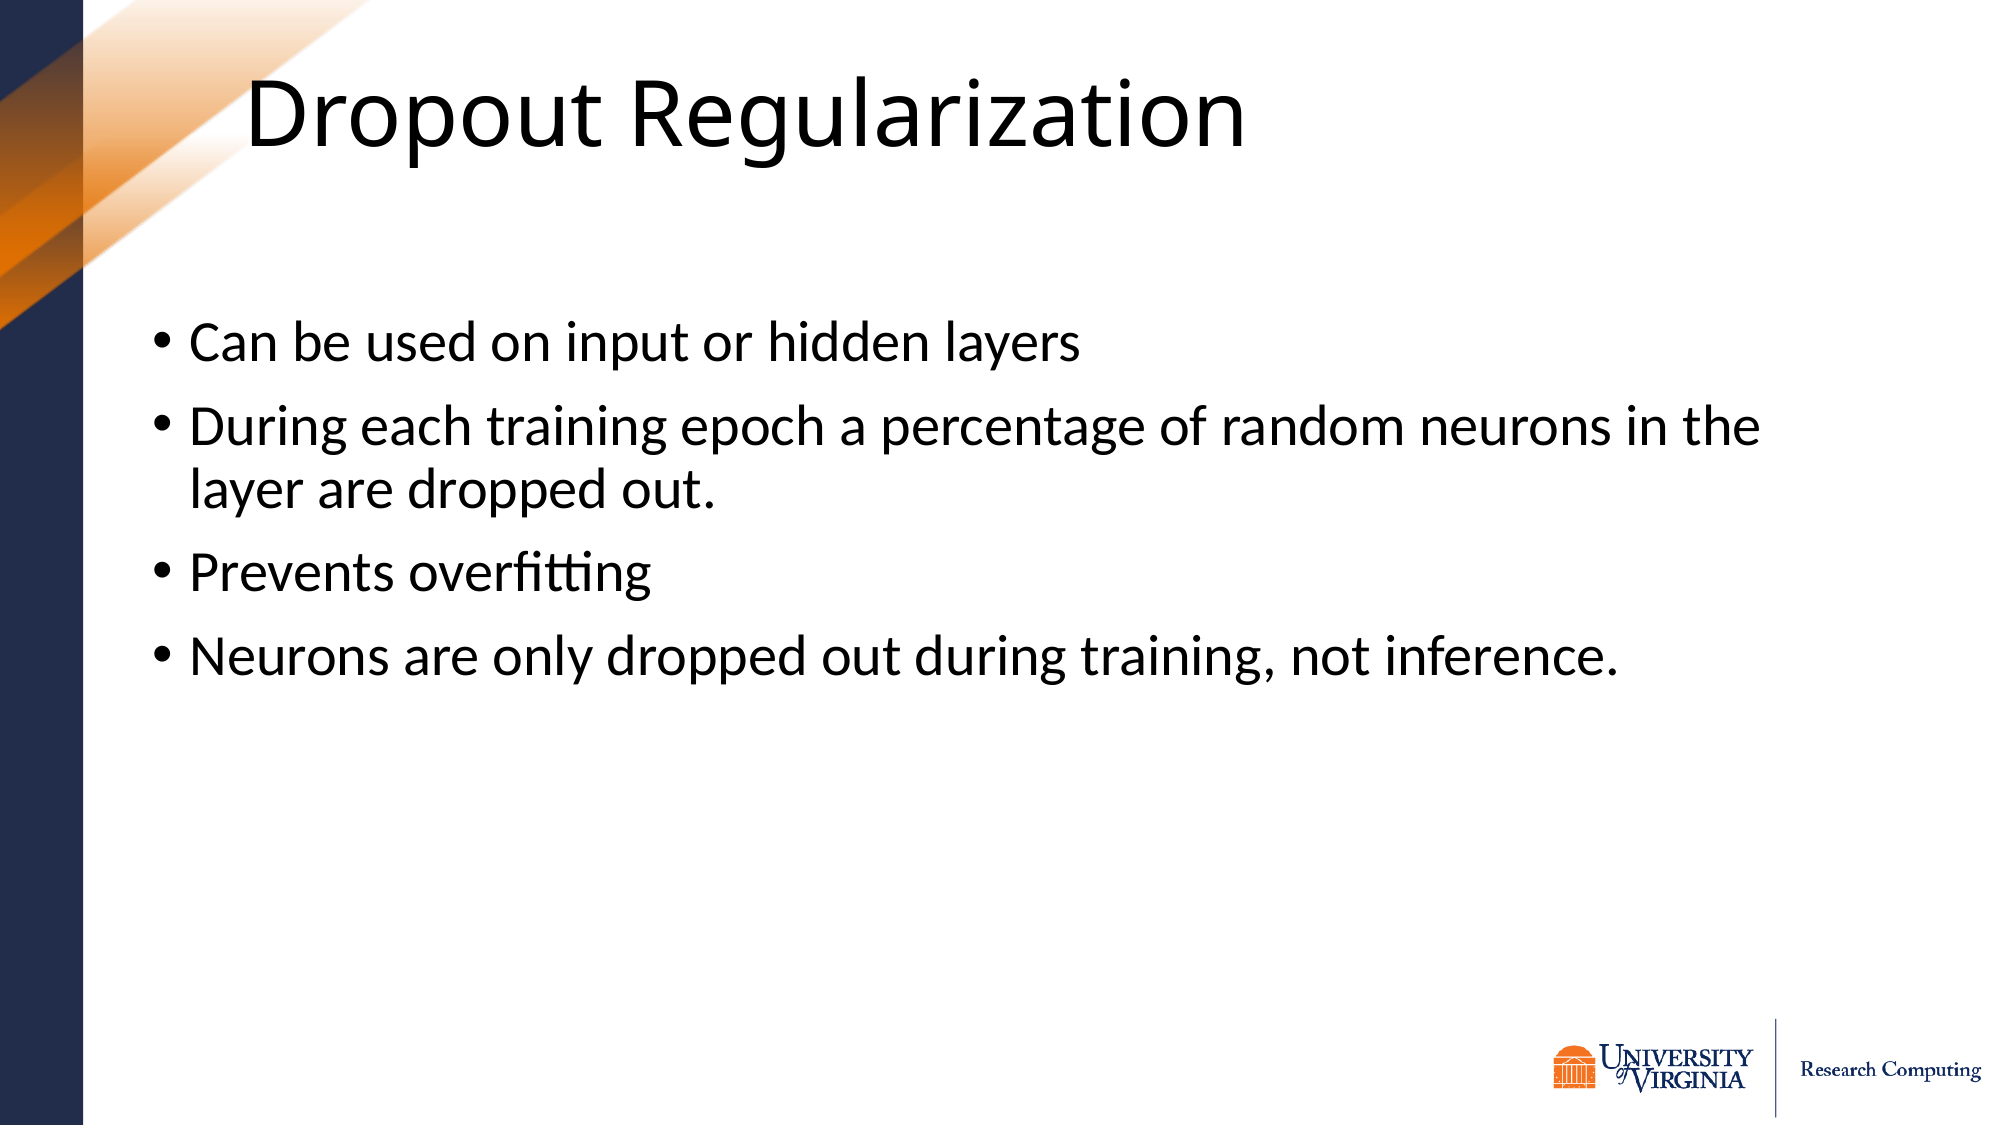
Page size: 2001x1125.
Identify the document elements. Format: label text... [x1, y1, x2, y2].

list Can be used on input or hidden layers During each training epoch a percentage of random neurons in the layer are dropped out. Prevents overfitting Neurons are only dropped out during training, not inference. [137, 303, 1863, 1050]
title Dropout Regularization [229, 59, 1805, 278]
picture [0, 0, 378, 338]
picture [1543, 1010, 1995, 1124]
